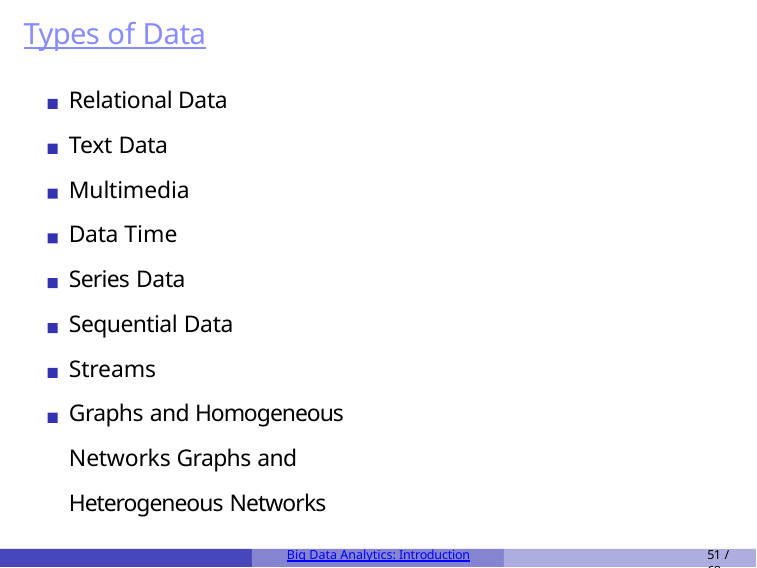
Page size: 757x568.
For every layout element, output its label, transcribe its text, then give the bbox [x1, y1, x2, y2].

text_box [47, 323, 58, 334]
title Types of Data [21, 12, 724, 111]
text_box Relational Data Text Data Multimedia Data Time Series Data Sequential Data Streams Graphs and Homogeneous Networks Graphs and Heterogeneous Networks [66, 84, 421, 516]
text_box [47, 367, 58, 378]
text_box [47, 188, 58, 199]
text_box [47, 143, 58, 154]
text_box [47, 98, 58, 109]
text_box [47, 233, 58, 244]
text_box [0, 548, 757, 568]
text_box [47, 278, 58, 289]
text_box [47, 412, 58, 423]
